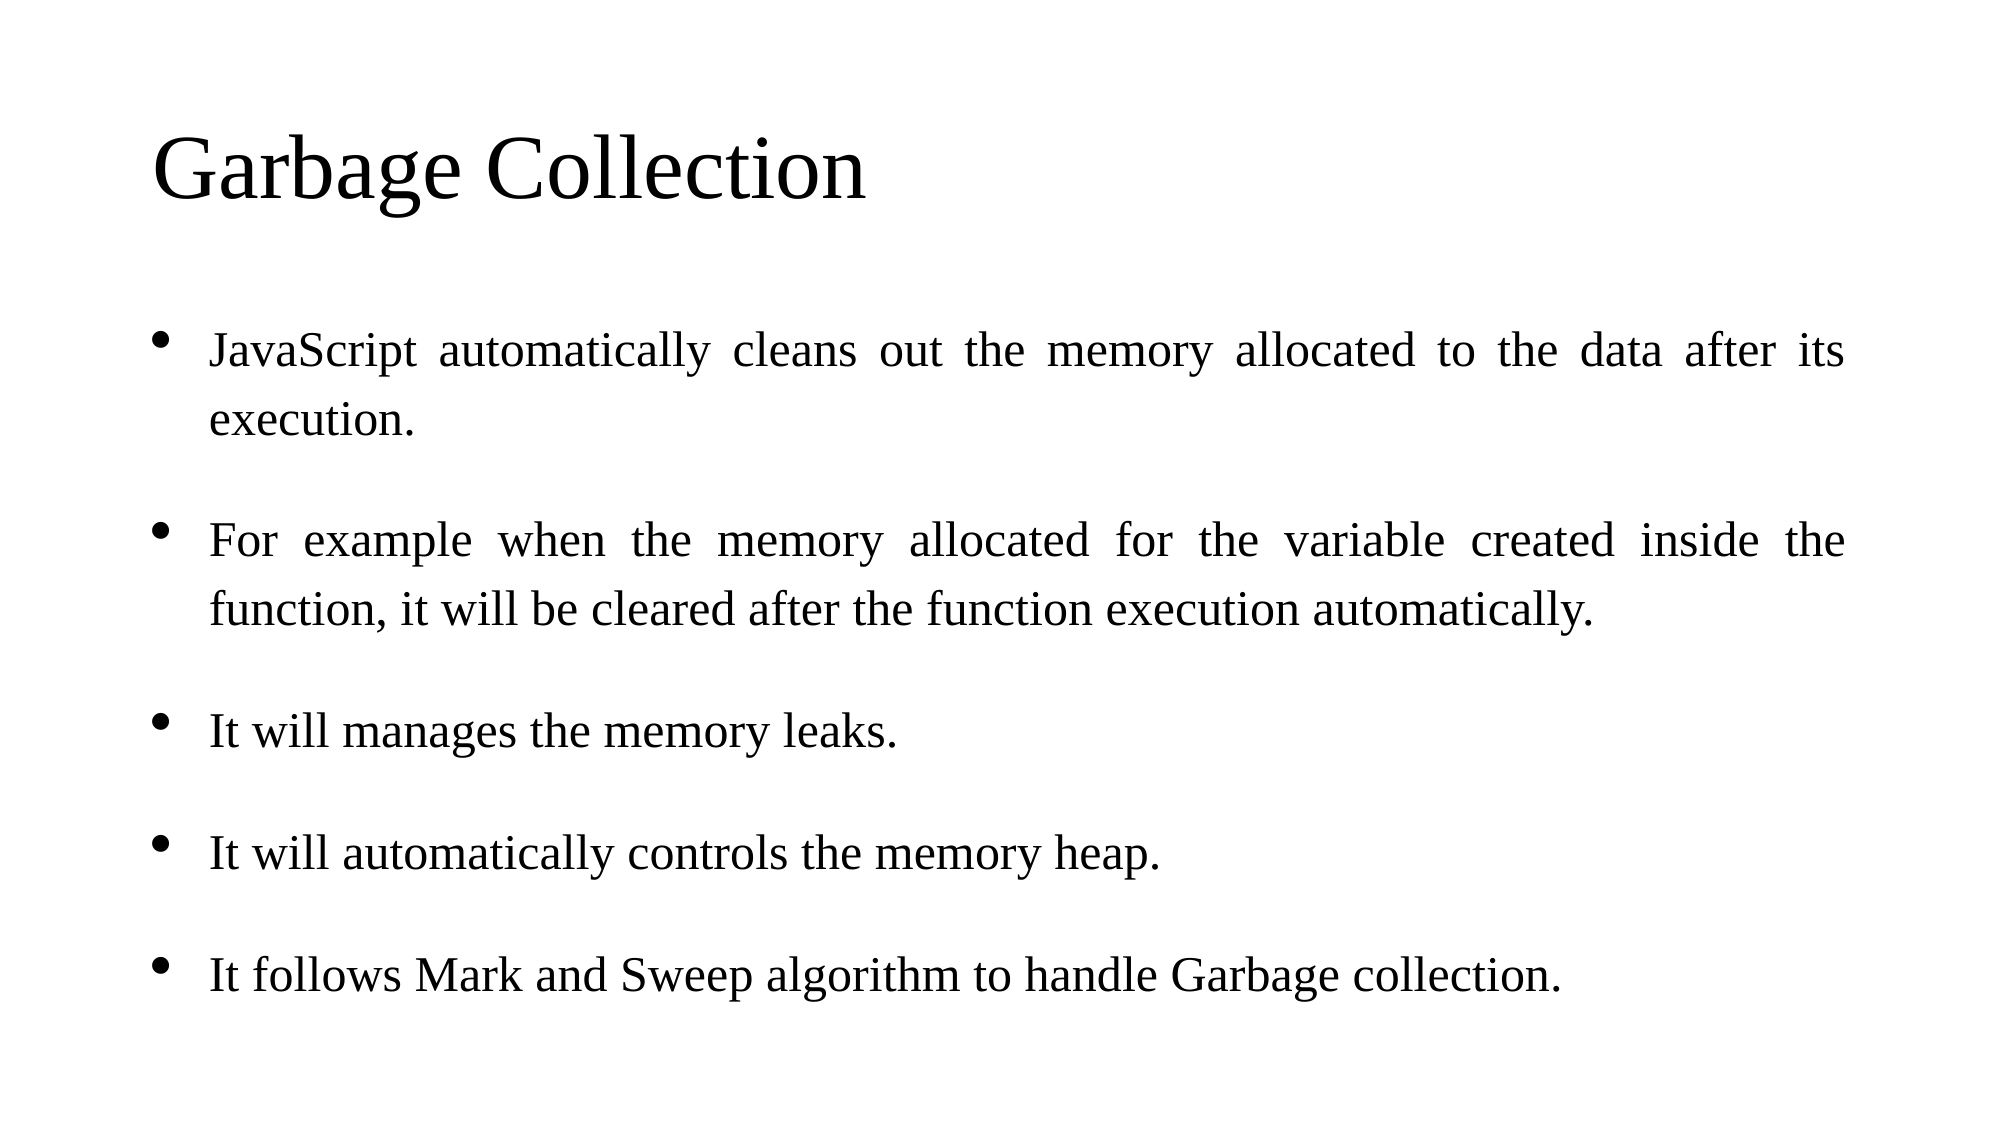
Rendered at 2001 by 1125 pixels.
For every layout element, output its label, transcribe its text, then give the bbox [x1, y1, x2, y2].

list JavaScript automatically cleans out the memory allocated to the data after its execution. For example when the memory allocated for the variable created inside the function, it will be cleared after the function execution automatically. It will manages the memory leaks. It will automatically controls the memory heap. It follows Mark and Sweep algorithm to handle Garbage collection. [137, 299, 1863, 1014]
title Garbage Collection [137, 59, 1863, 278]
